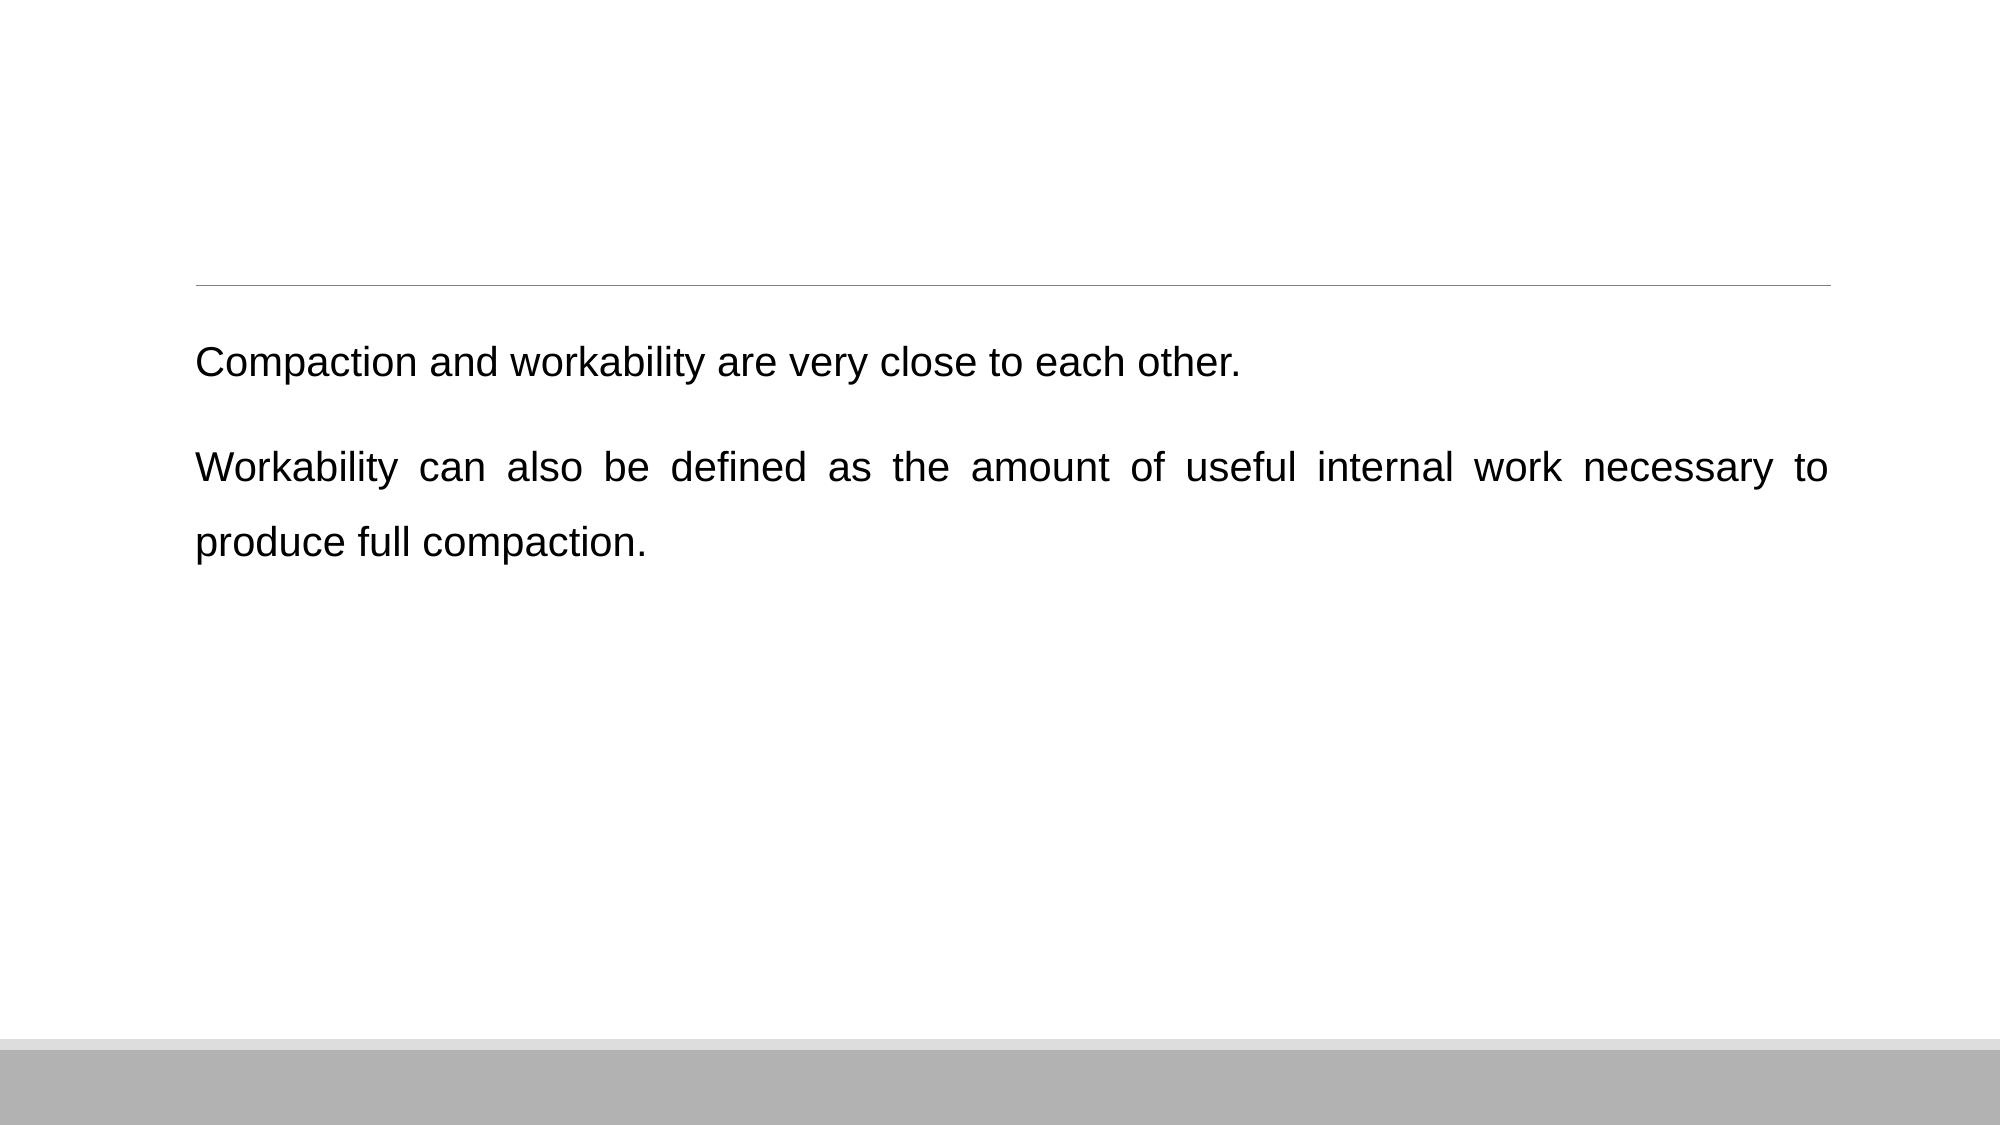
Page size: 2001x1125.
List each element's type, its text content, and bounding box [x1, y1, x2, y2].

list Compaction and workability are very close to each other. Workability can also be defined as the amount of useful internal work necessary to produce full compaction. [180, 302, 1830, 963]
